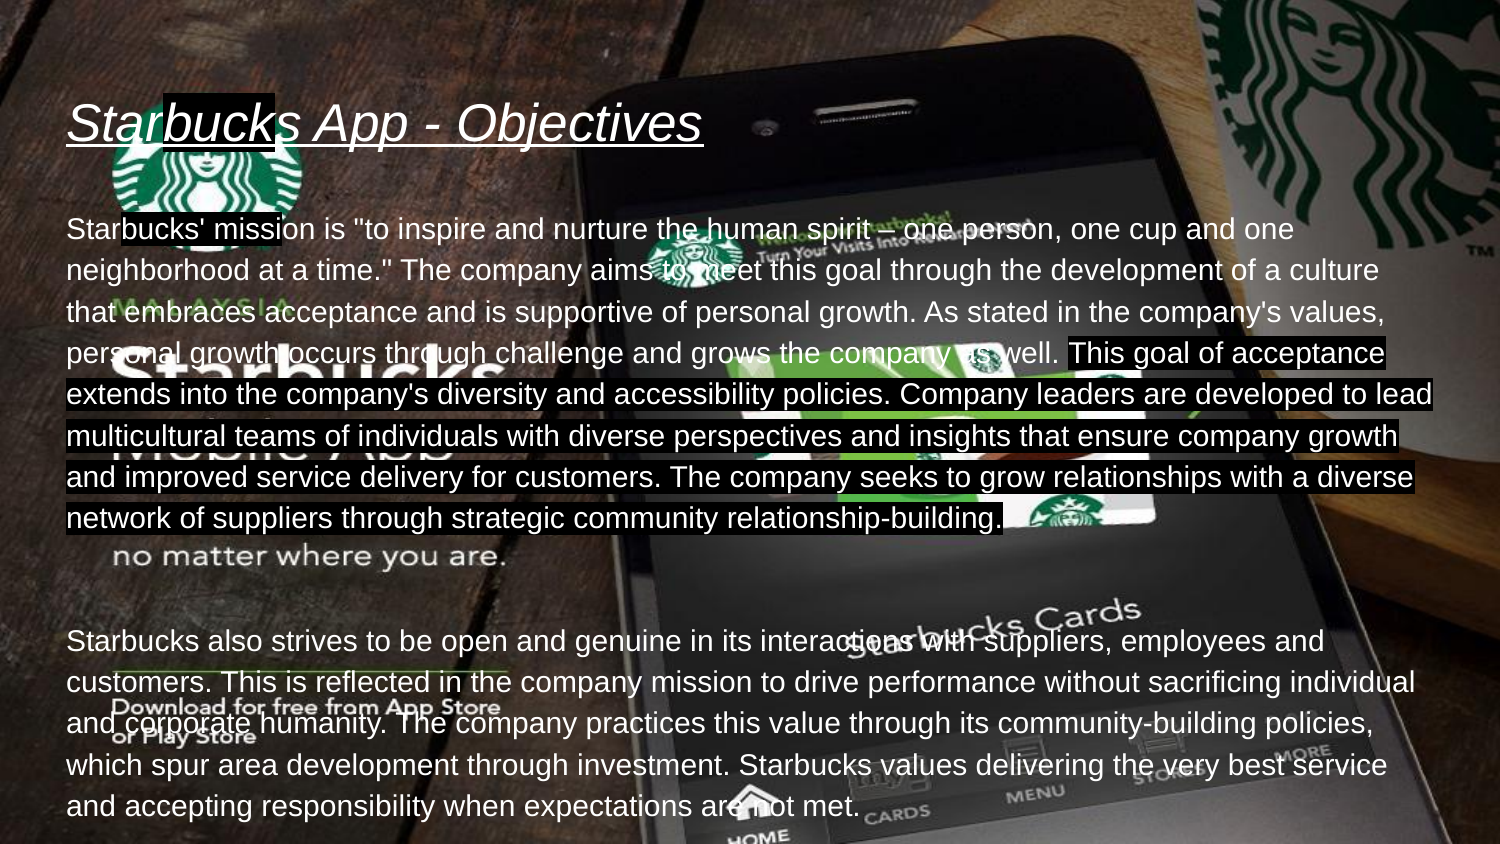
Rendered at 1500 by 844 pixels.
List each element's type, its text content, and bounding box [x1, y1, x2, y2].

list Starbucks' mission is "to inspire and nurture the human spirit – one person, one cup and one neighborhood at a time." The company aims to meet this goal through the development of a culture that embraces acceptance and is supportive of personal growth. As stated in the company's values, personal growth occurs through challenge and grows the company as well. This goal of acceptance extends into the company's diversity and accessibility policies. Company leaders are developed to lead multicultural teams of individuals with diverse perspectives and insights that ensure company growth and improved service delivery for customers. The company seeks to grow relationships with a diverse network of suppliers through strategic community relationship-building. Starbucks also strives to be open and genuine in its interactions with suppliers, employees and customers. This is reflected in the company mission to drive performance without sacrificing individual and corporate humanity. The company practices this value through its community-building policies, which spur area development through investment. Starbucks values delivering the very best service and accepting responsibility when expectations are not met. [51, 189, 1449, 844]
title Starbucks App - Objectives [51, 72, 1449, 167]
picture [0, 0, 1500, 844]
